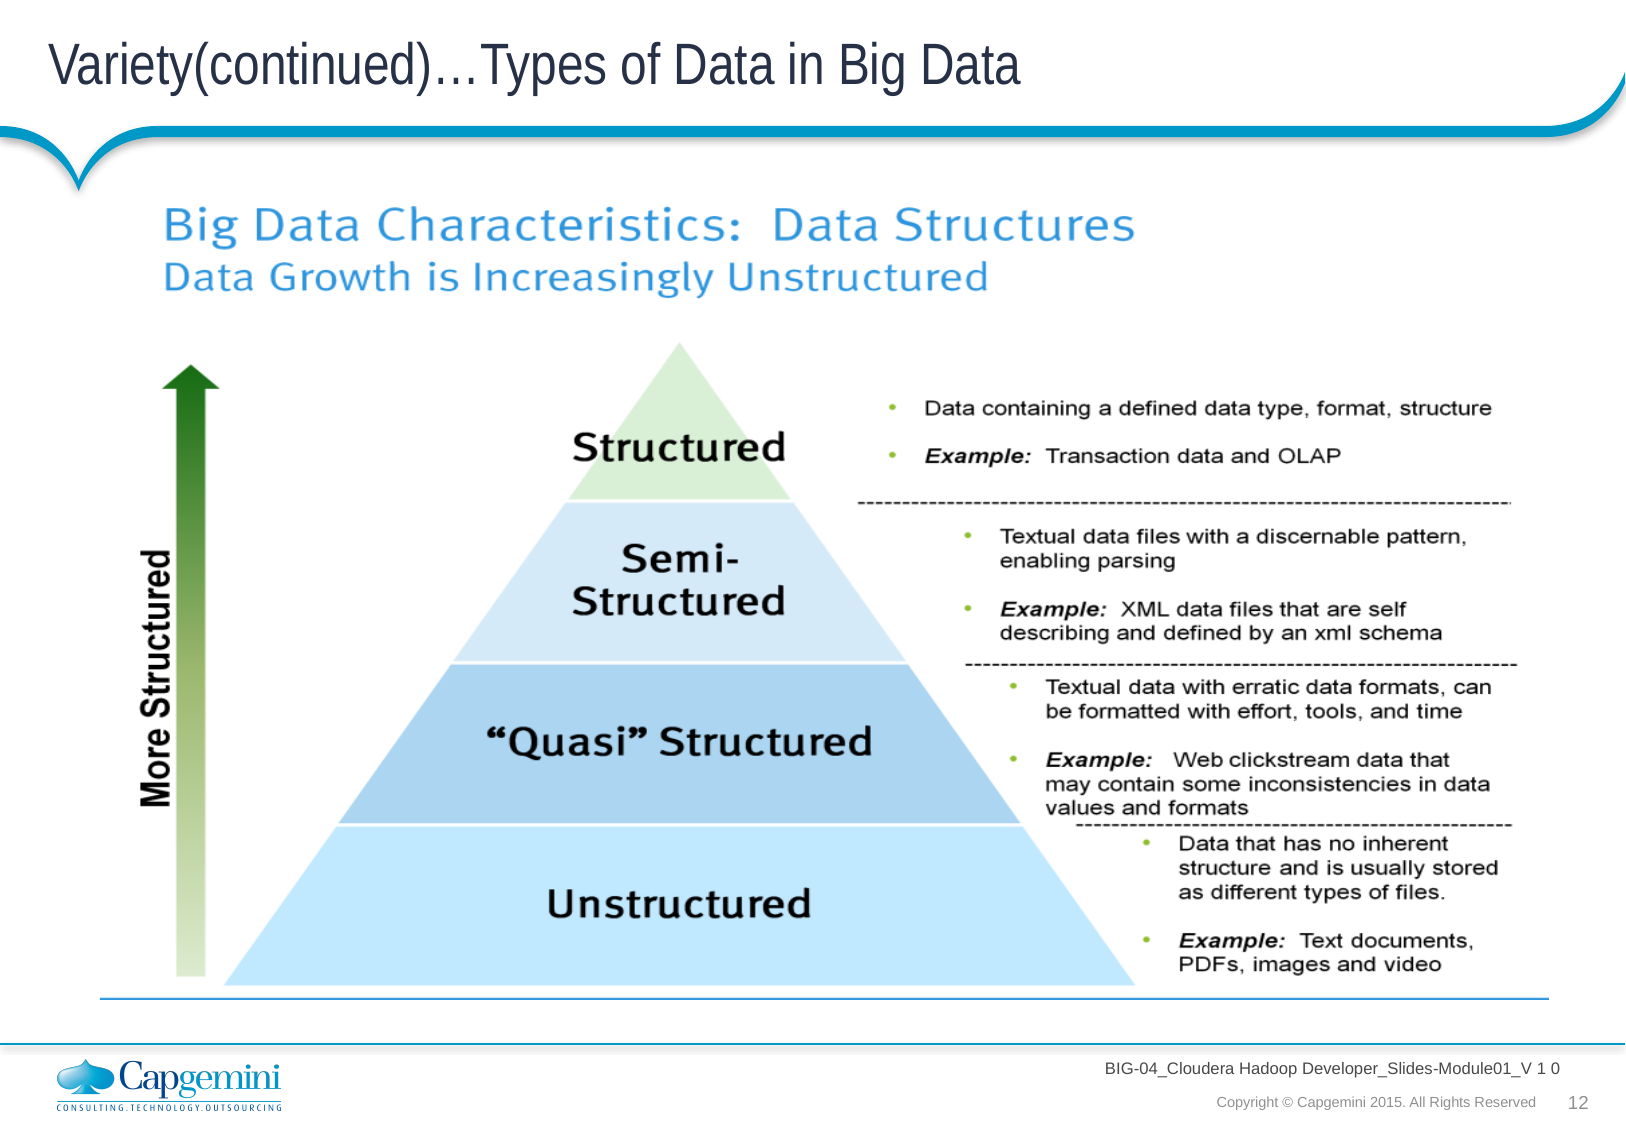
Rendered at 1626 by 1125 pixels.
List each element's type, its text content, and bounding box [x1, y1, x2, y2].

picture [57, 1059, 281, 1111]
title Variety(continued)…Types of Data in Big Data [0, 0, 1625, 132]
text_box [59, 190, 1430, 1058]
picture [99, 187, 1550, 1001]
